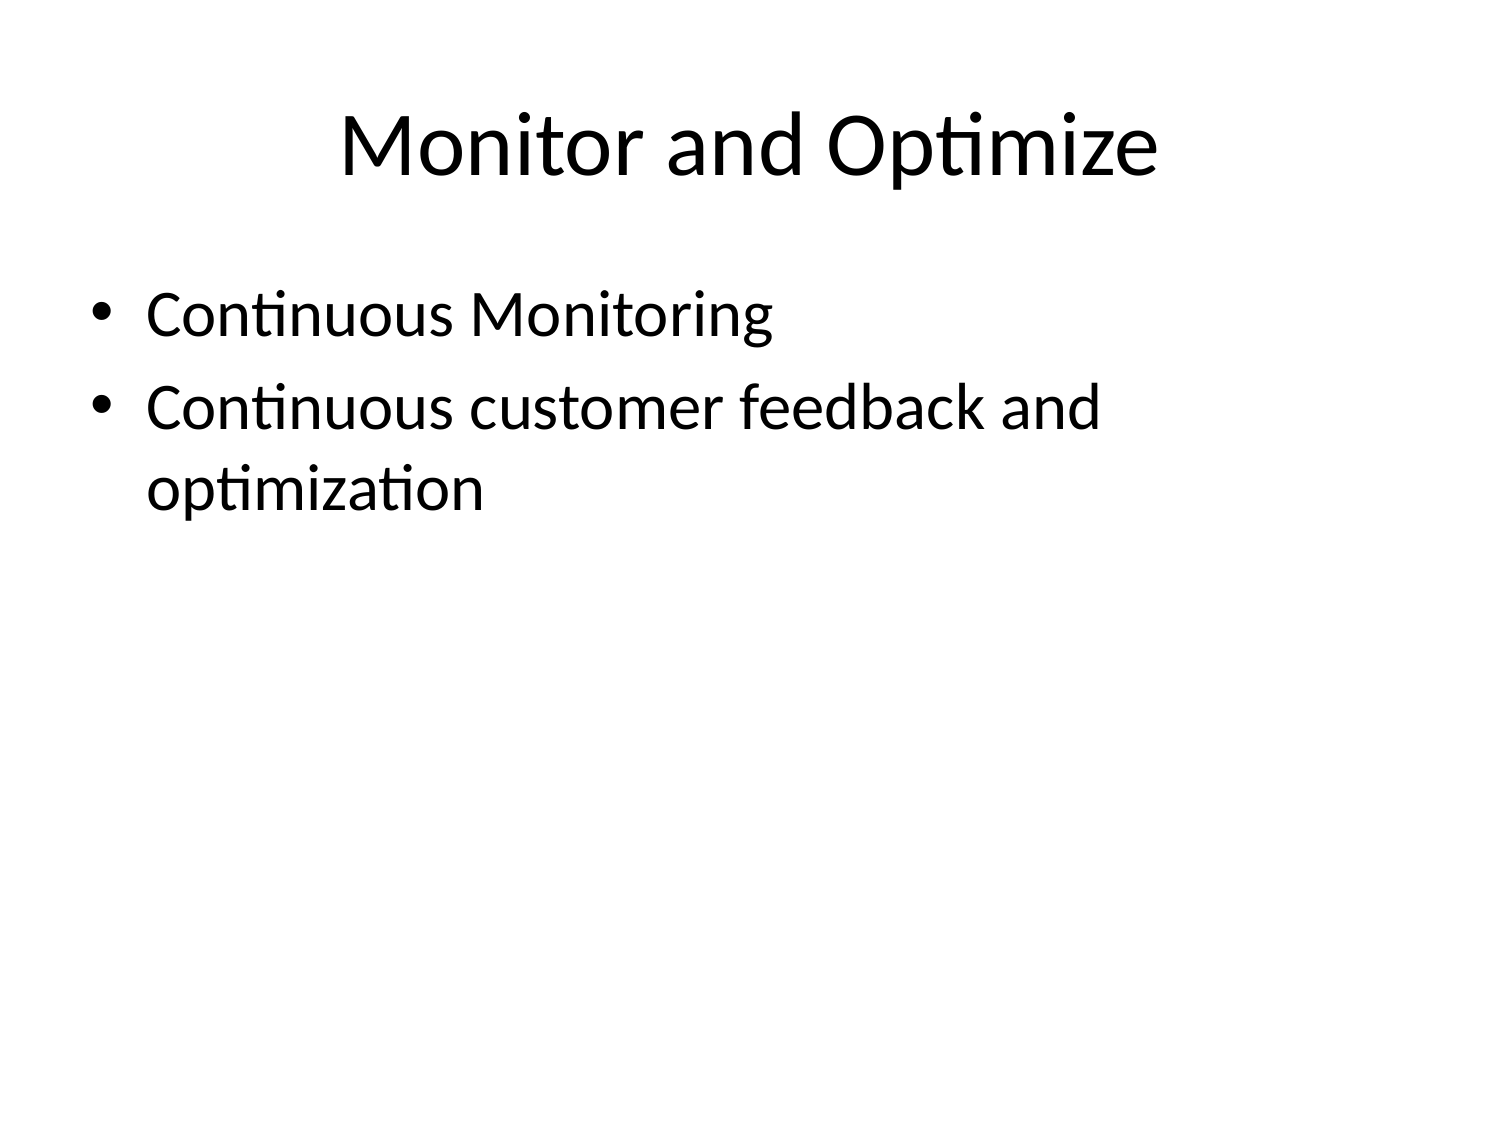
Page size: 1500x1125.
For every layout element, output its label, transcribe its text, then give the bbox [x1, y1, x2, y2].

list Continuous Monitoring Continuous customer feedback and optimization [75, 262, 1425, 1005]
title Monitor and Optimize [75, 45, 1425, 233]
